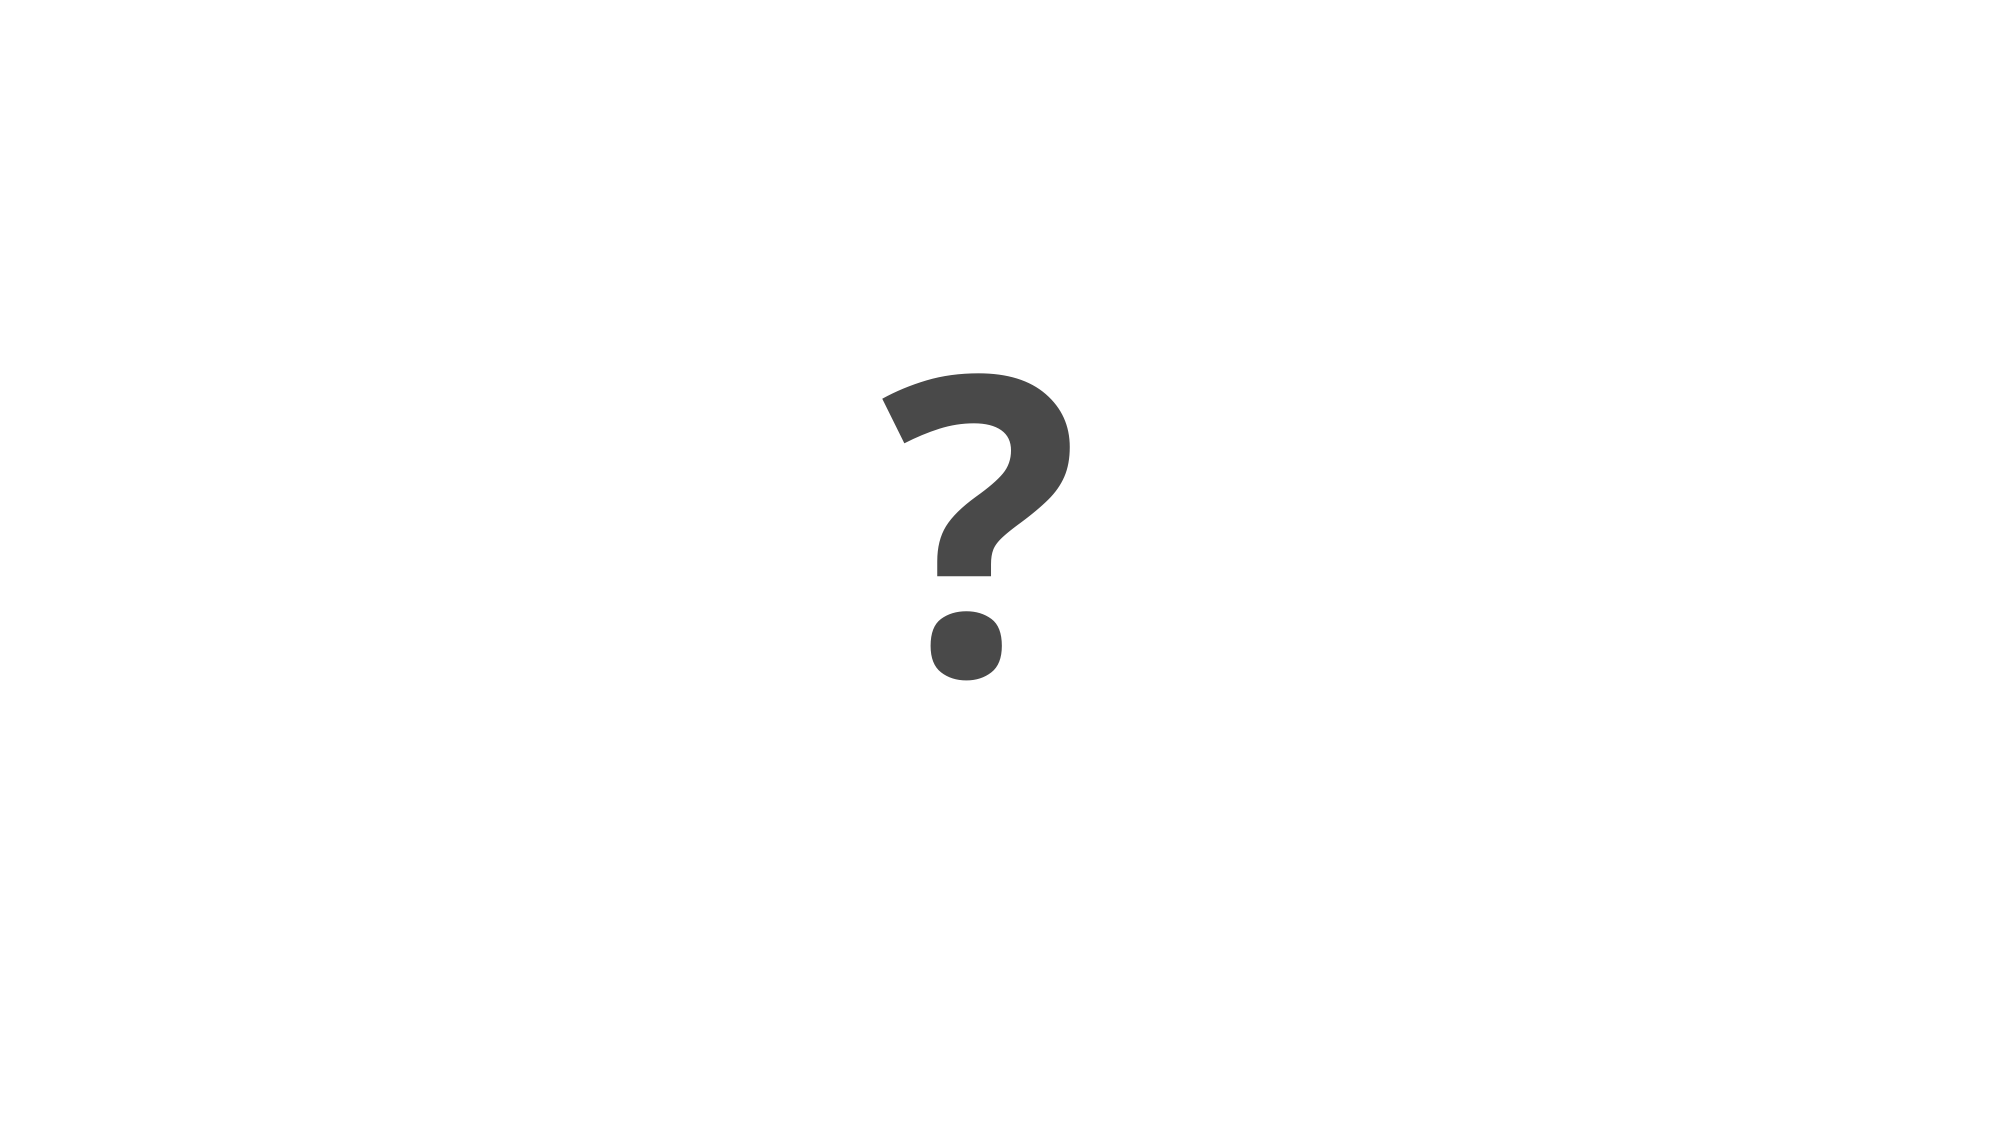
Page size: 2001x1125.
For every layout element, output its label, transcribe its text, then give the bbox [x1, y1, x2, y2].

text_box ? [867, 251, 1181, 767]
